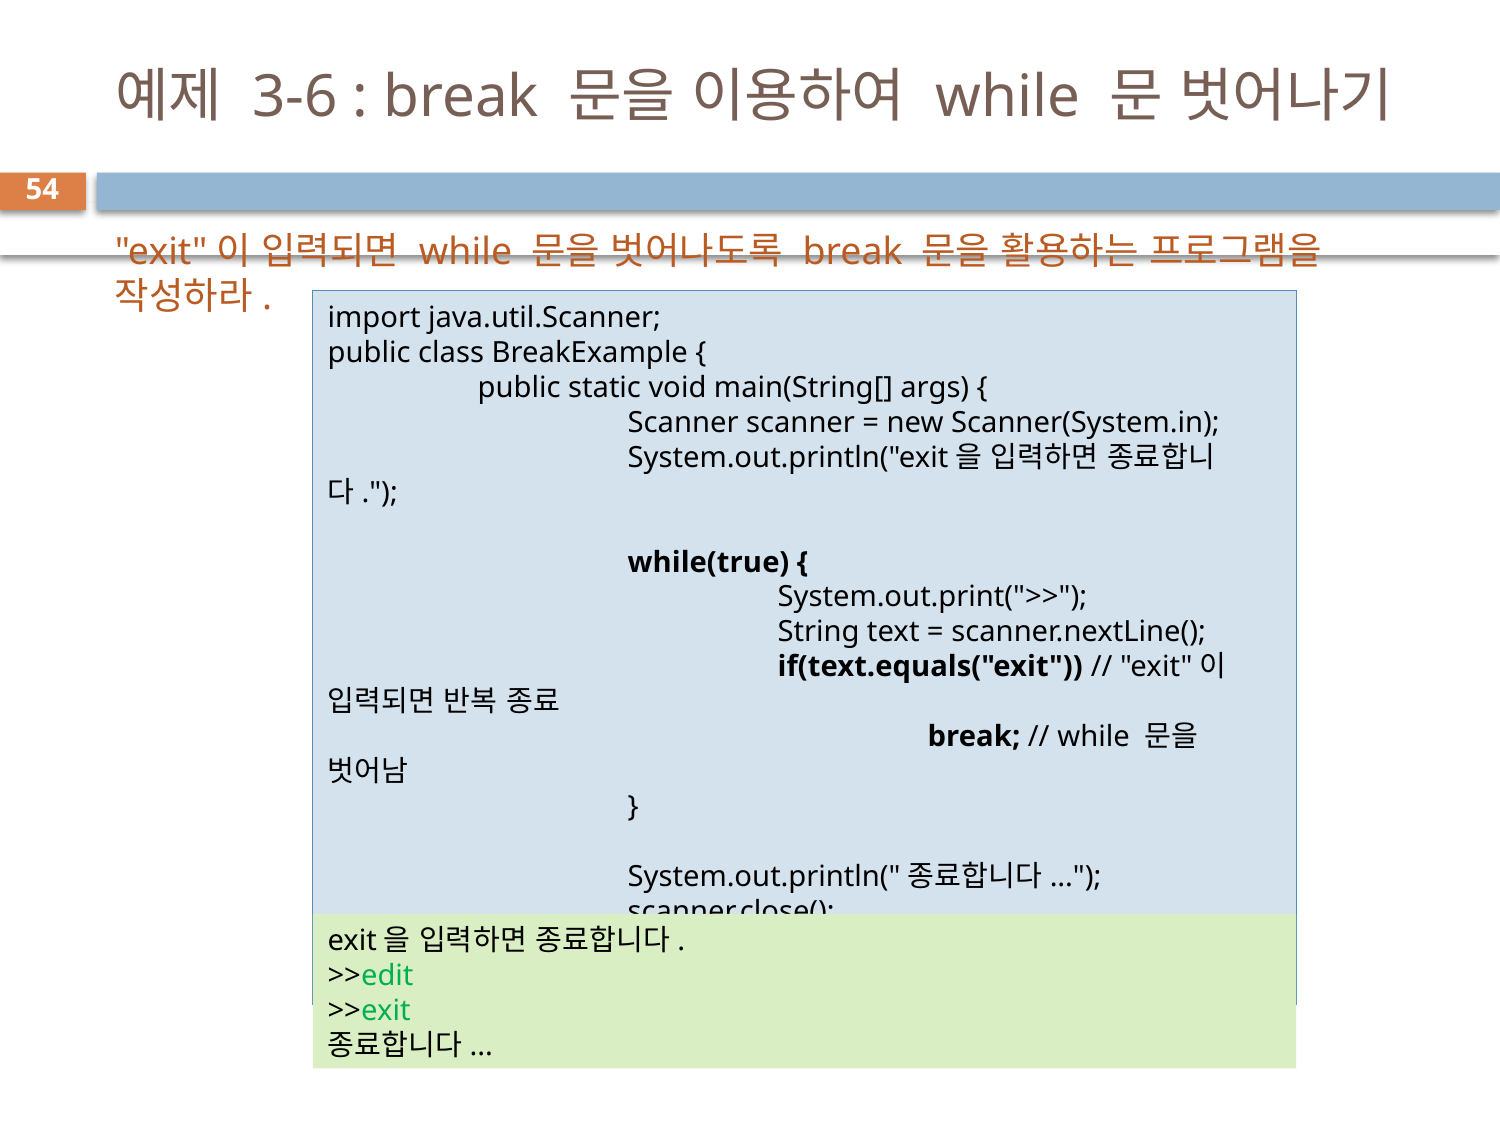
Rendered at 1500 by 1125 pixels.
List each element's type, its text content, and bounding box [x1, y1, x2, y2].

text_box [0, 0, 1500, 75]
title 예제 3-6 : break 문을 이용하여 while 문 벗어나기 [100, 75, 1438, 149]
text_box import java.util.Scanner; public class BreakExample { public static void main(String[] args) { Scanner scanner = new Scanner(System.in); System.out.println("exit을 입력하면 종료합니다."); while(true) { System.out.print(">>"); String text = scanner.nextLine(); if(text.equals("exit")) // "exit"이 입력되면 반복 종료 break; // while 문을 벗어남 } System.out.println("종료합니다..."); scanner.close(); } } [312, 290, 1297, 913]
slide_number 54 [0, 170, 87, 211]
text_box exit을 입력하면 종료합니다. >>edit >>exit 종료합니다... [312, 913, 1297, 1069]
text_box "exit"이 입력되면 while 문을 벗어나도록 break 문을 활용하는 프로그램을 작성하라. [100, 219, 1383, 325]
